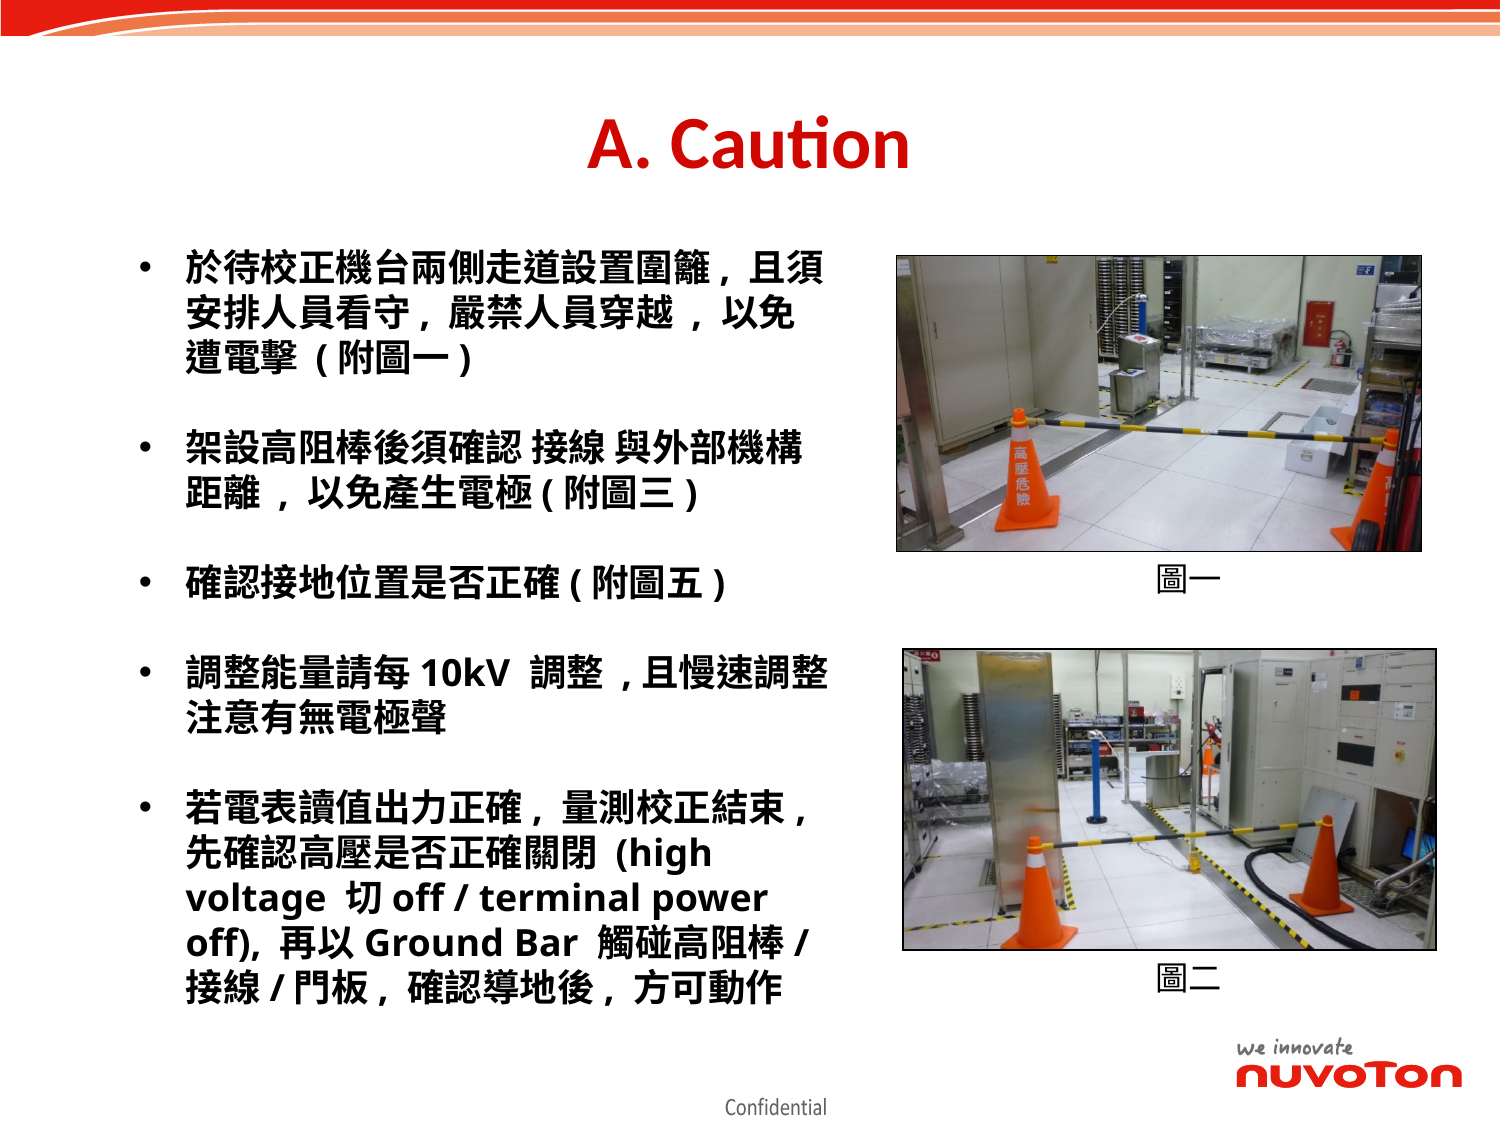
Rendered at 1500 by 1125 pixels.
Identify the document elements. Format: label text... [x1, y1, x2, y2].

title A. Caution [75, 45, 1425, 233]
text_box 圖一 [1140, 560, 1237, 606]
picture [0, 0, 1500, 1125]
text_box 於待校正機台兩側走道設置圍籬, 且須安排人員看守, 嚴禁人員穿越 , 以免遭電擊 (附圖一) 架設高阻棒後須確認 接線 與外部機構距離 , 以免產生電極(附圖三) 確認接地位置是否正確(附圖五) 調整能量請每10kV 調整 ,且慢速調整注意有無電極聲 若電表讀值出力正確, 量測校正結束, 先確認高壓是否正確關閉 (high voltage 切off / terminal power off), 再以Ground Bar 觸碰高阻棒/ 接線/門板, 確認導地後, 方可動作 [123, 236, 845, 1125]
text_box 圖二 [1140, 958, 1237, 1004]
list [896, 255, 1423, 552]
